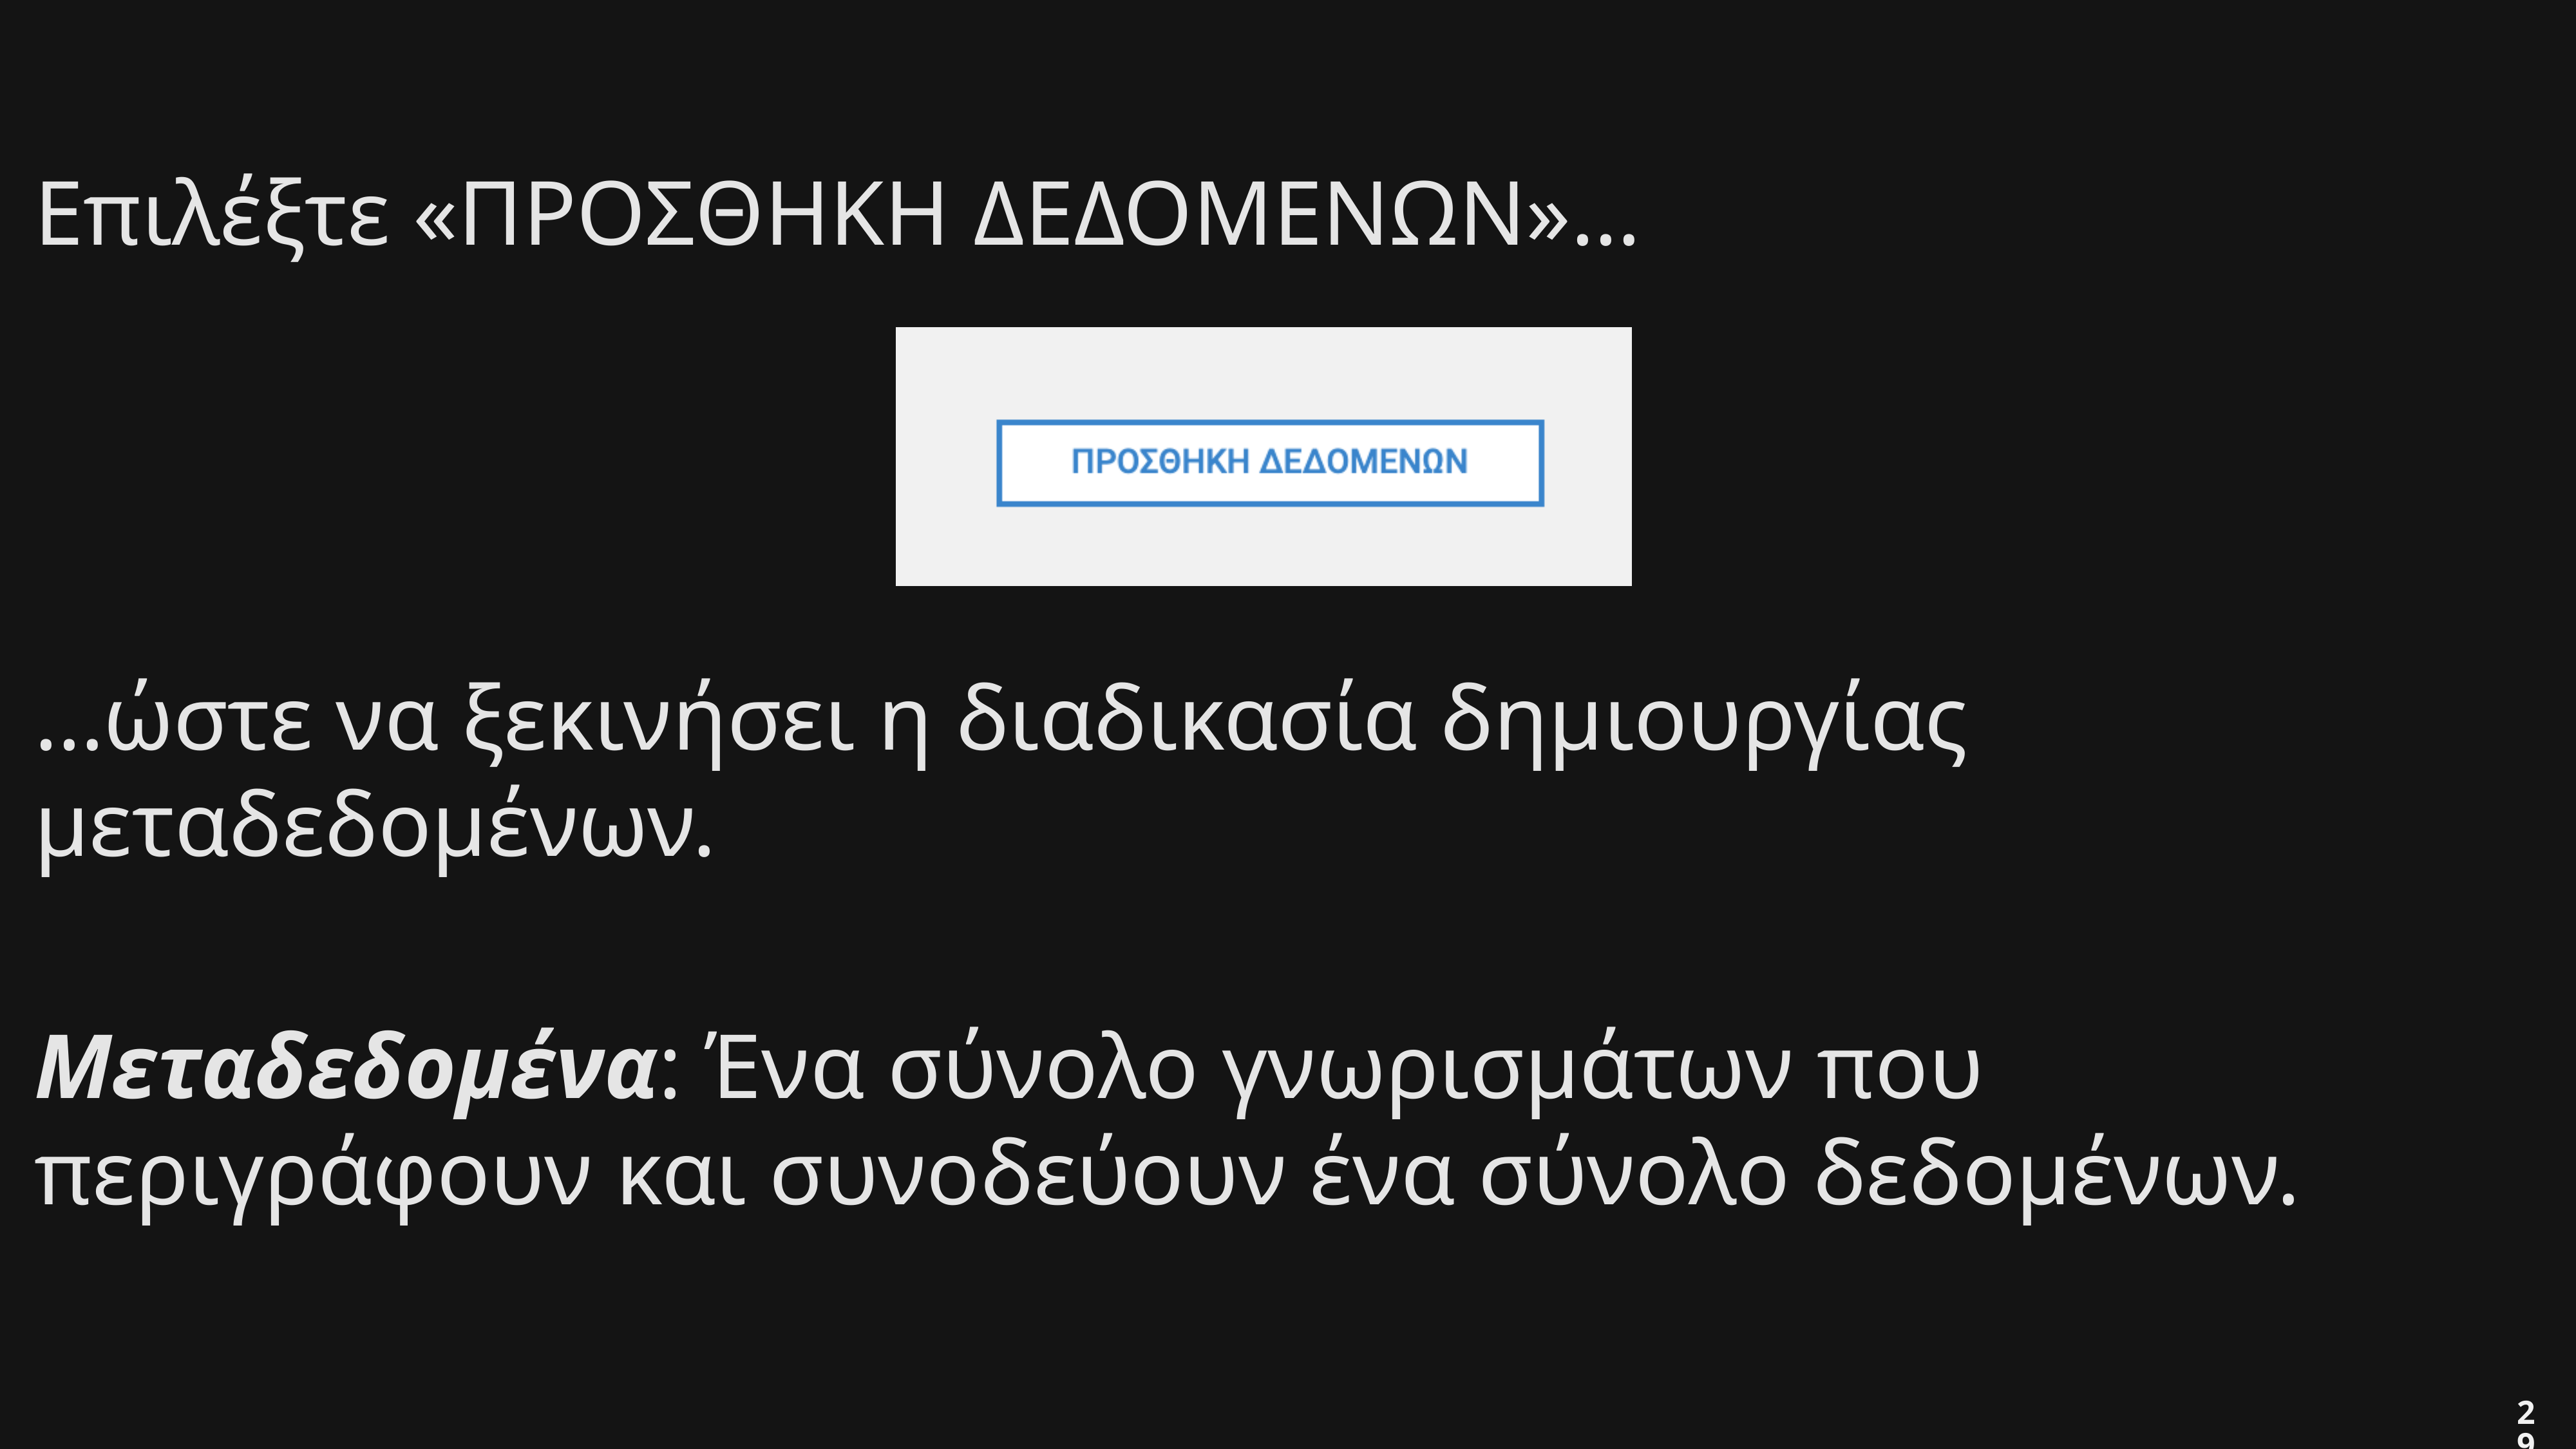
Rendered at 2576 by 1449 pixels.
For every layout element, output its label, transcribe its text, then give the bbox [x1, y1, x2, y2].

text_box Μεταδεδομένα: Ένα σύνολο γνωρισμάτων που περιγράφουν και συνοδεύουν ένα σύνολο δεδομένων. [28, 930, 2542, 1302]
title Επιλέξτε «ΠΡΟΣΘΗΚΗ ΔΕΔΟΜΕΝΩΝ»… [28, 23, 2545, 396]
slide_number 28 [2511, 1386, 2558, 1437]
text_box …ώστε να ξεκινήσει η διαδικασία δημιουργίας μεταδεδομένων. [28, 582, 2497, 954]
picture [895, 327, 1632, 587]
